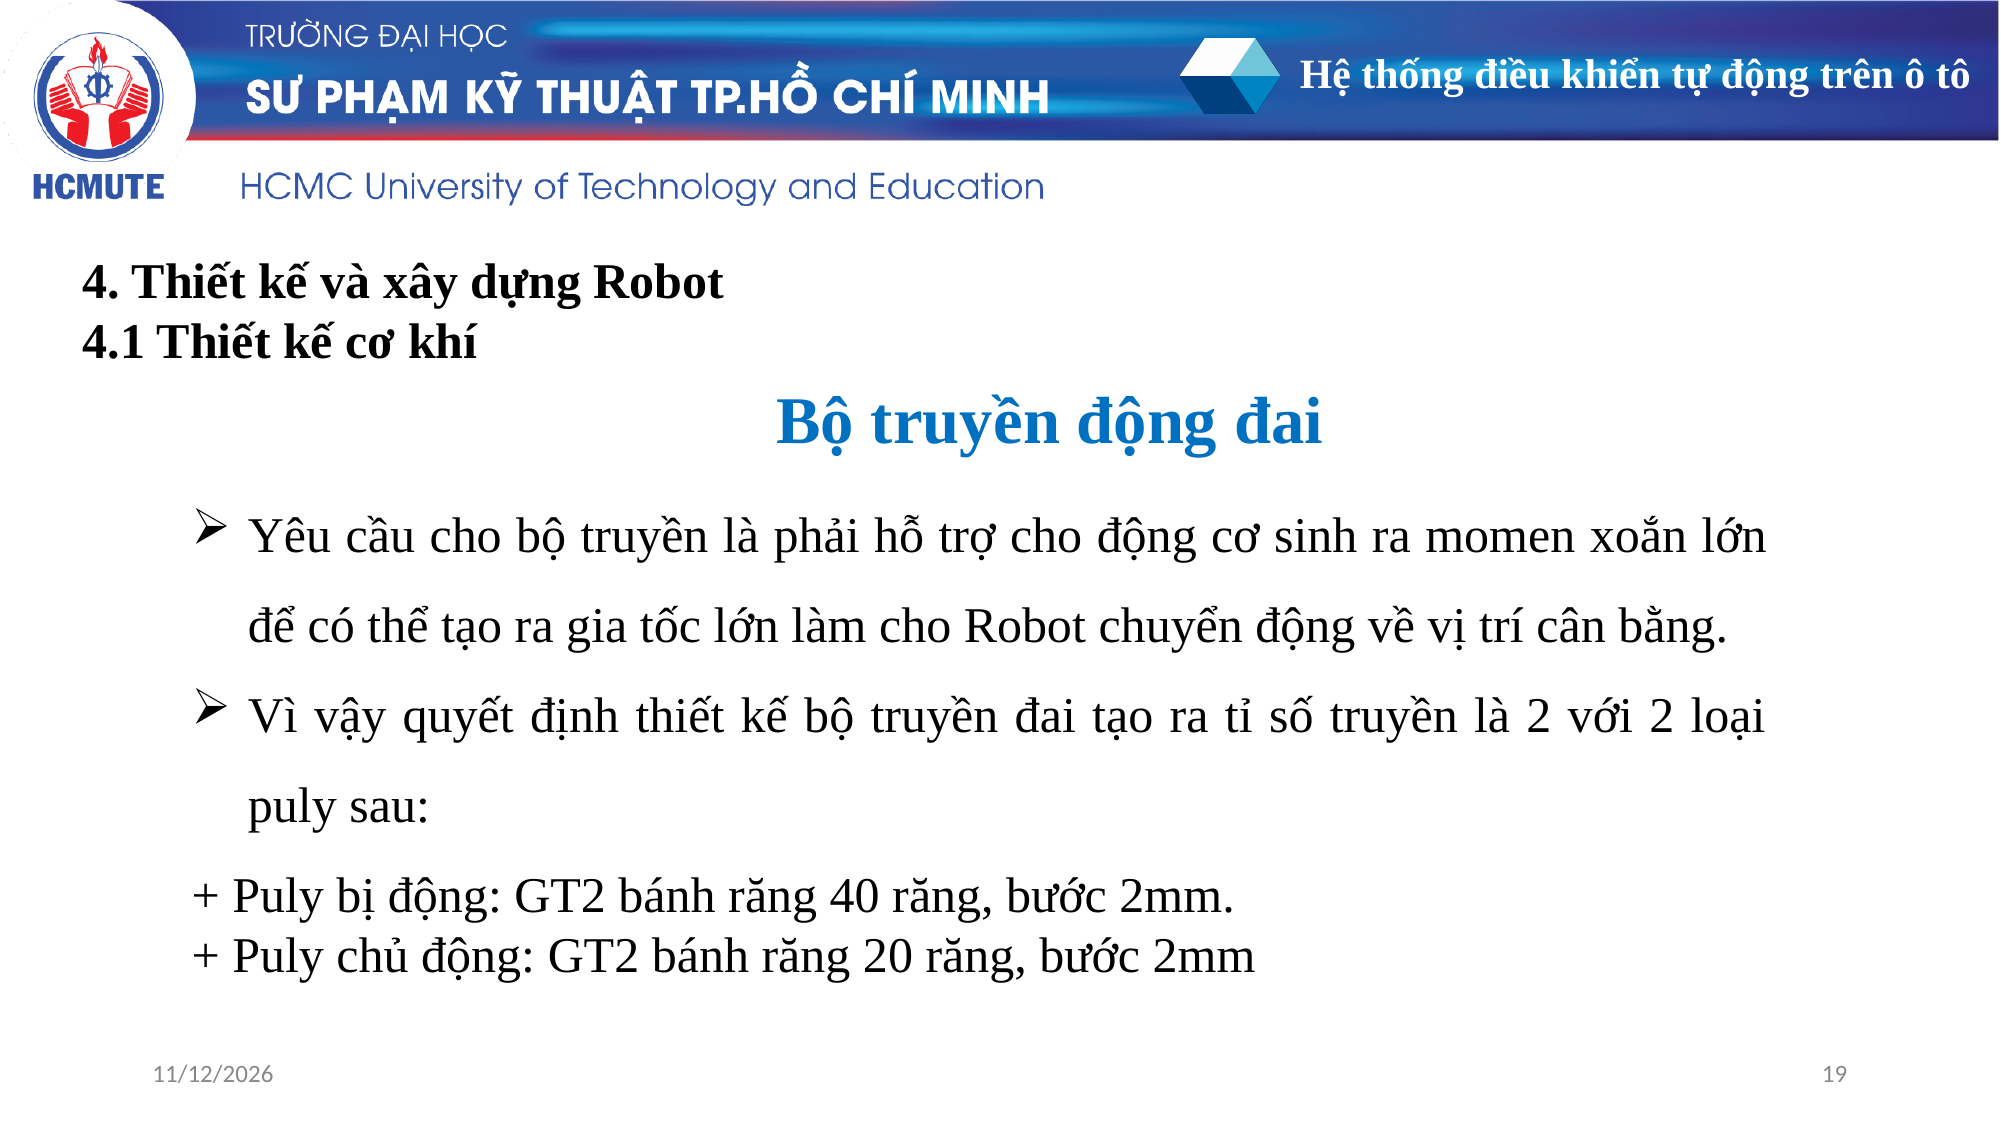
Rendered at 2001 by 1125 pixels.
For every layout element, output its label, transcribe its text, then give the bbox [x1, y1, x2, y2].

text_box Yêu cầu cho bộ truyền là phải hỗ trợ cho động cơ sinh ra momen xoắn lớn để có thể tạo ra gia tốc lớn làm cho Robot chuyển động về vị trí cân bằng. Vì vậy quyết định thiết kế bộ truyền đai tạo ra tỉ số truyền là 2 với 2 loại puly sau: + Puly bị động: GT2 bánh răng 40 răng, bước 2mm. + Puly chủ động: GT2 bánh răng 20 răng, bước 2mm [176, 465, 1783, 1070]
slide_number 19 [1412, 1042, 1863, 1103]
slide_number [137, 1042, 588, 1103]
text_box Bộ truyền động đai [761, 369, 1876, 464]
text_box 4. Thiết kế và xây dựng Robot 4.1 Thiết kế cơ khí [68, 240, 1932, 376]
picture [0, 0, 2000, 207]
